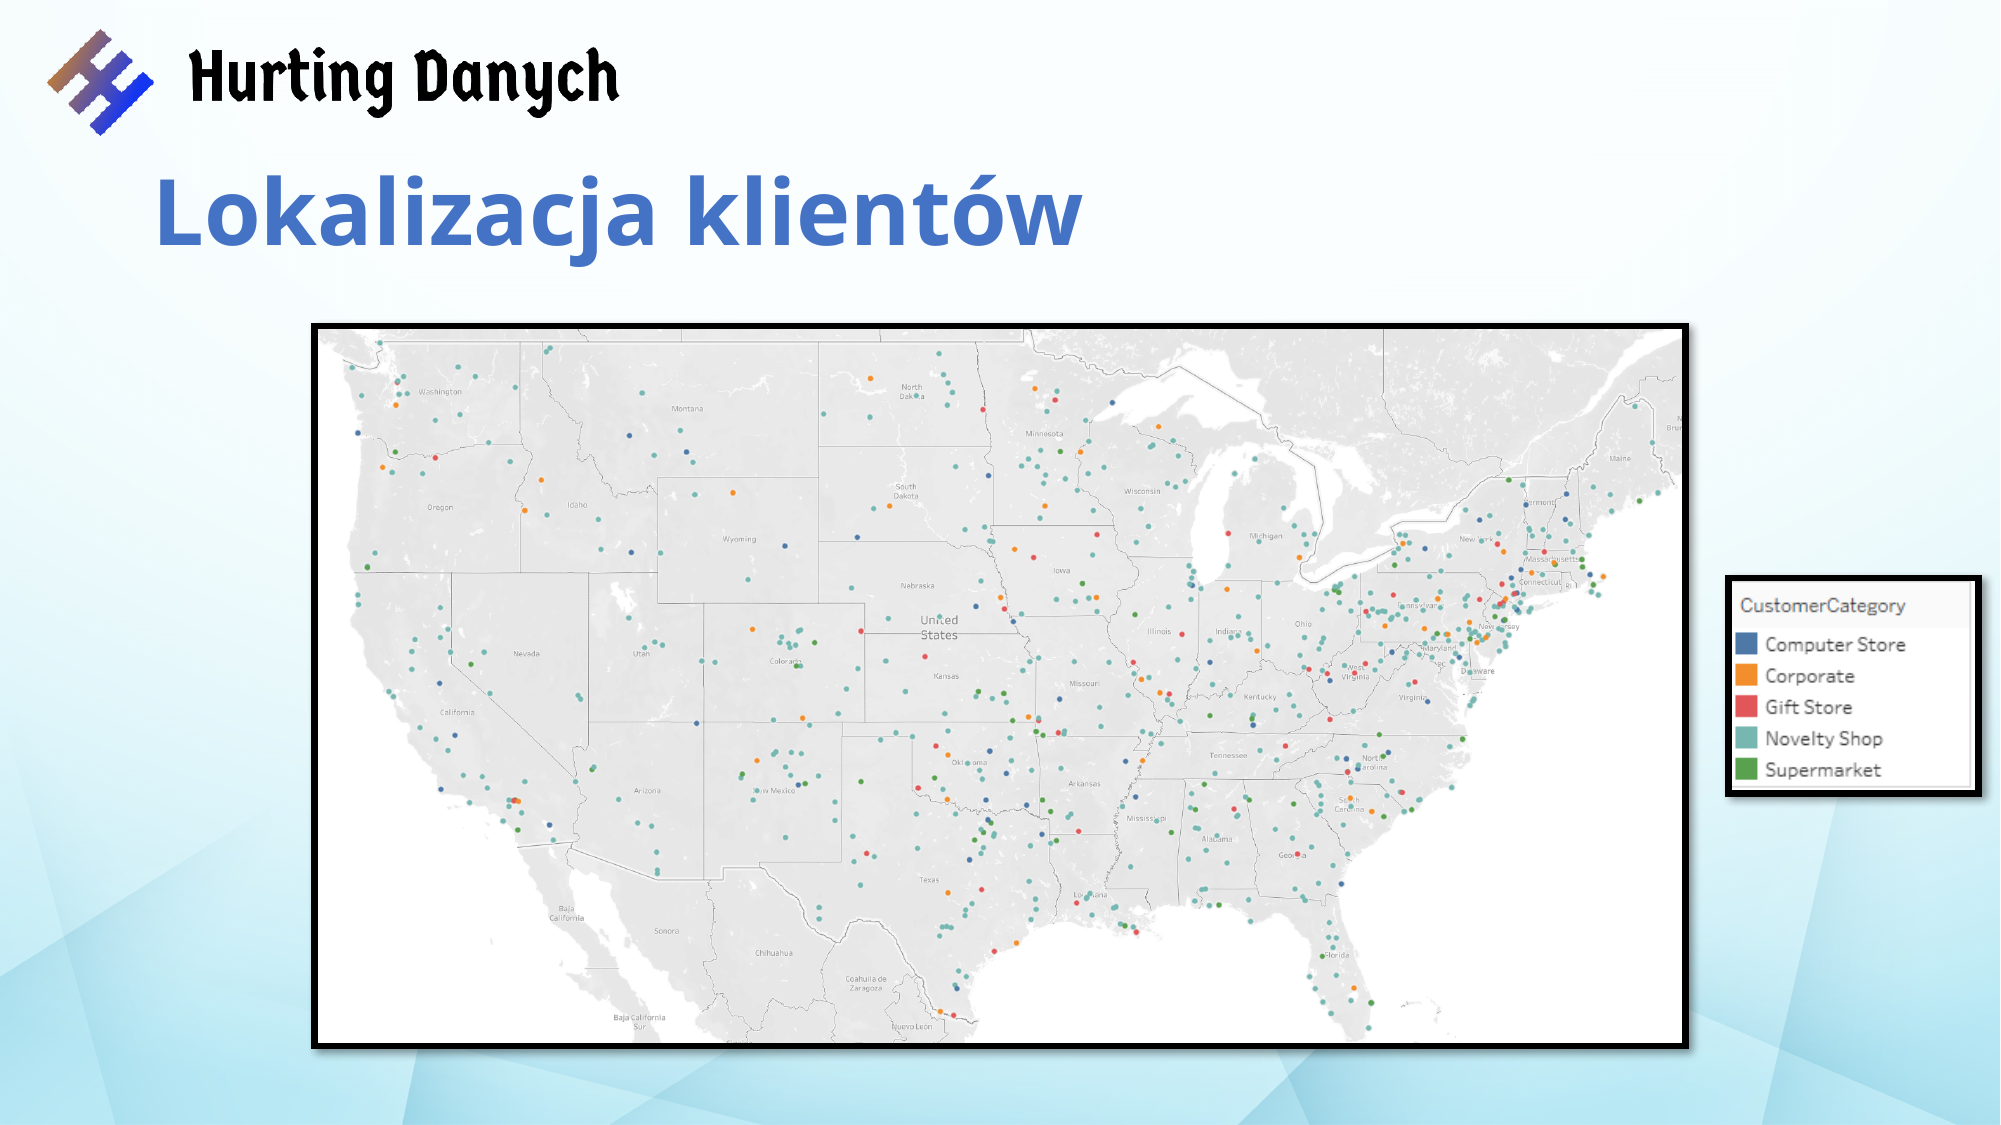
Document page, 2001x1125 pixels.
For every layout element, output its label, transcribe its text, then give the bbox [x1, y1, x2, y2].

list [317, 328, 1683, 1043]
picture [0, 0, 2001, 1125]
title Lokalizacja klientów [137, 107, 1863, 325]
